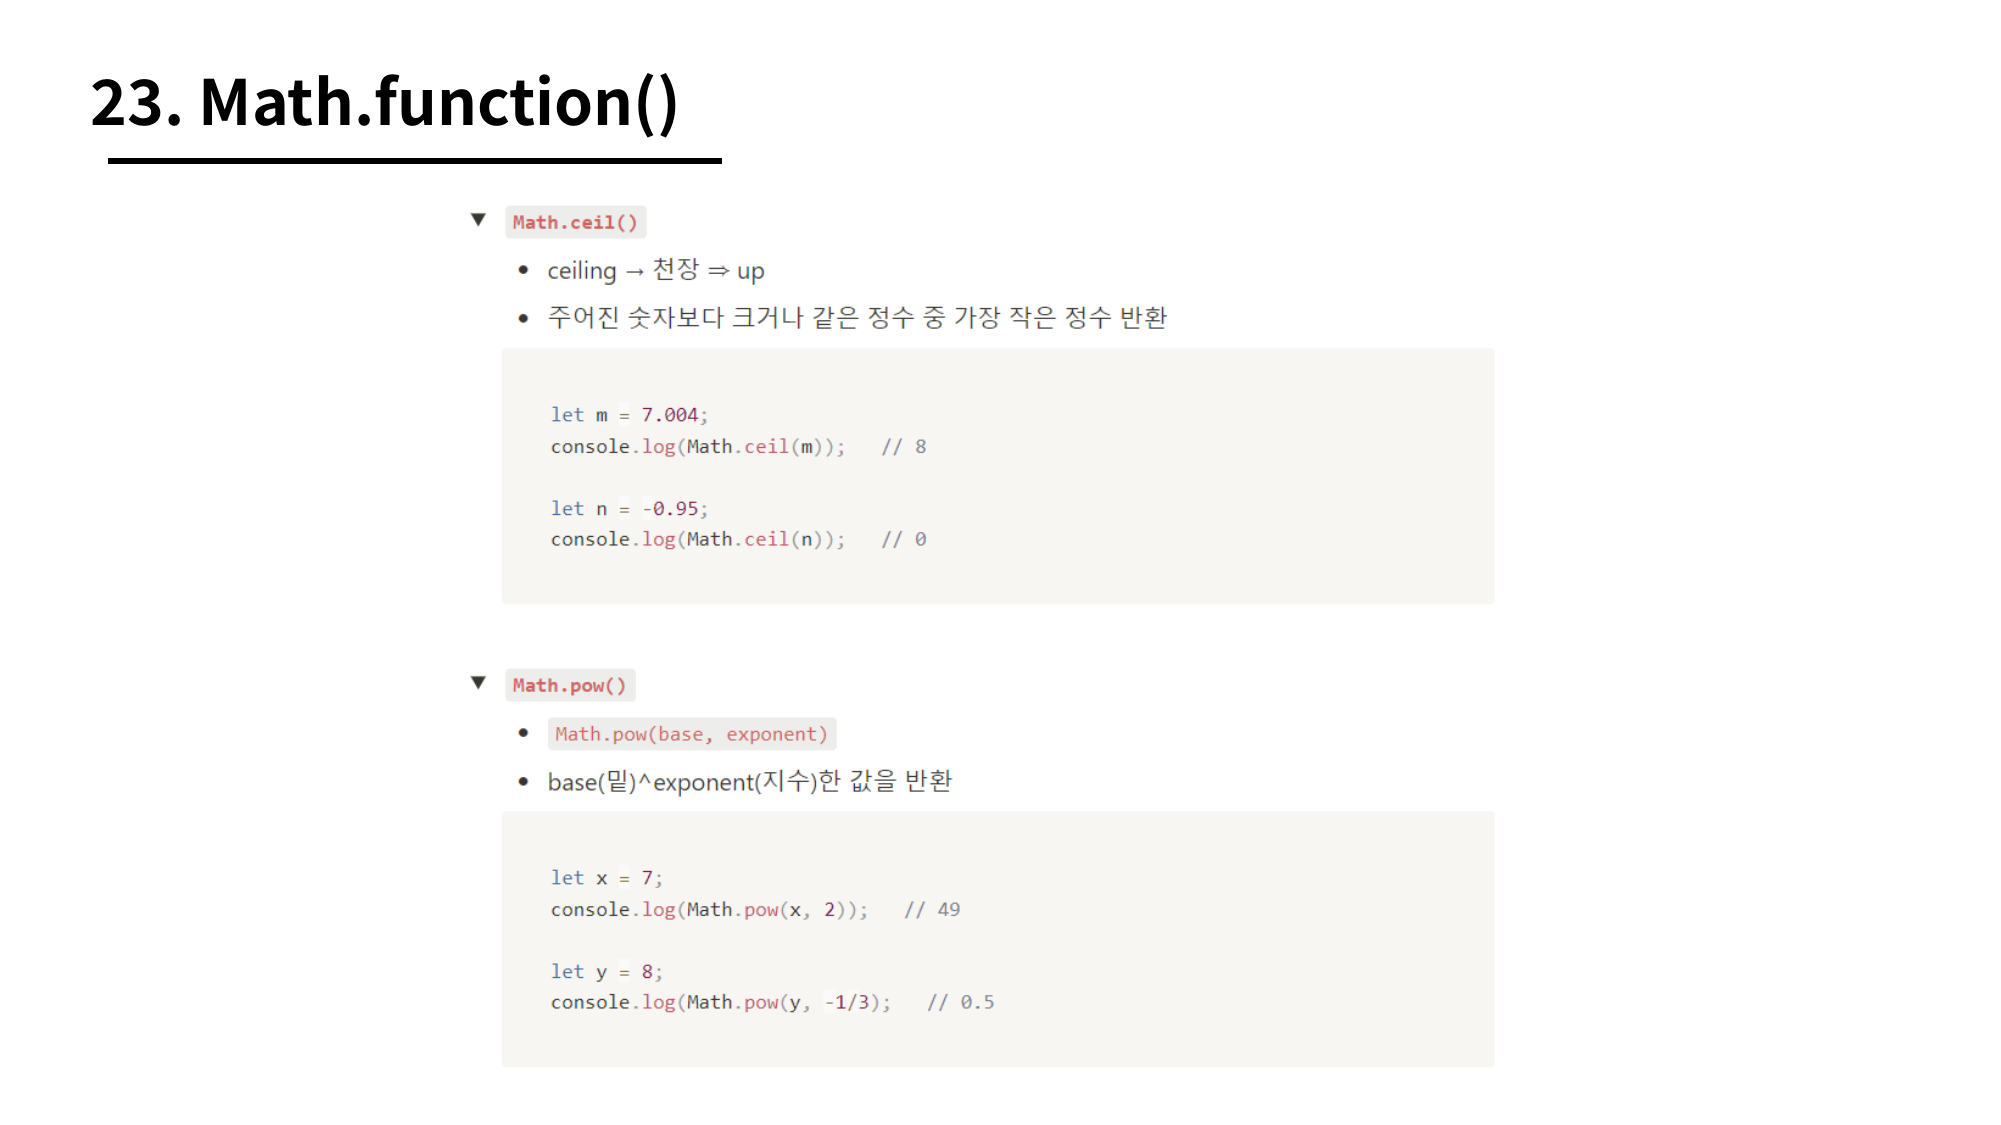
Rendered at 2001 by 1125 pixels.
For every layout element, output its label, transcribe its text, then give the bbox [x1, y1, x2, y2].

picture [458, 195, 1513, 1083]
text_box 23. Math.function() [75, 55, 697, 146]
